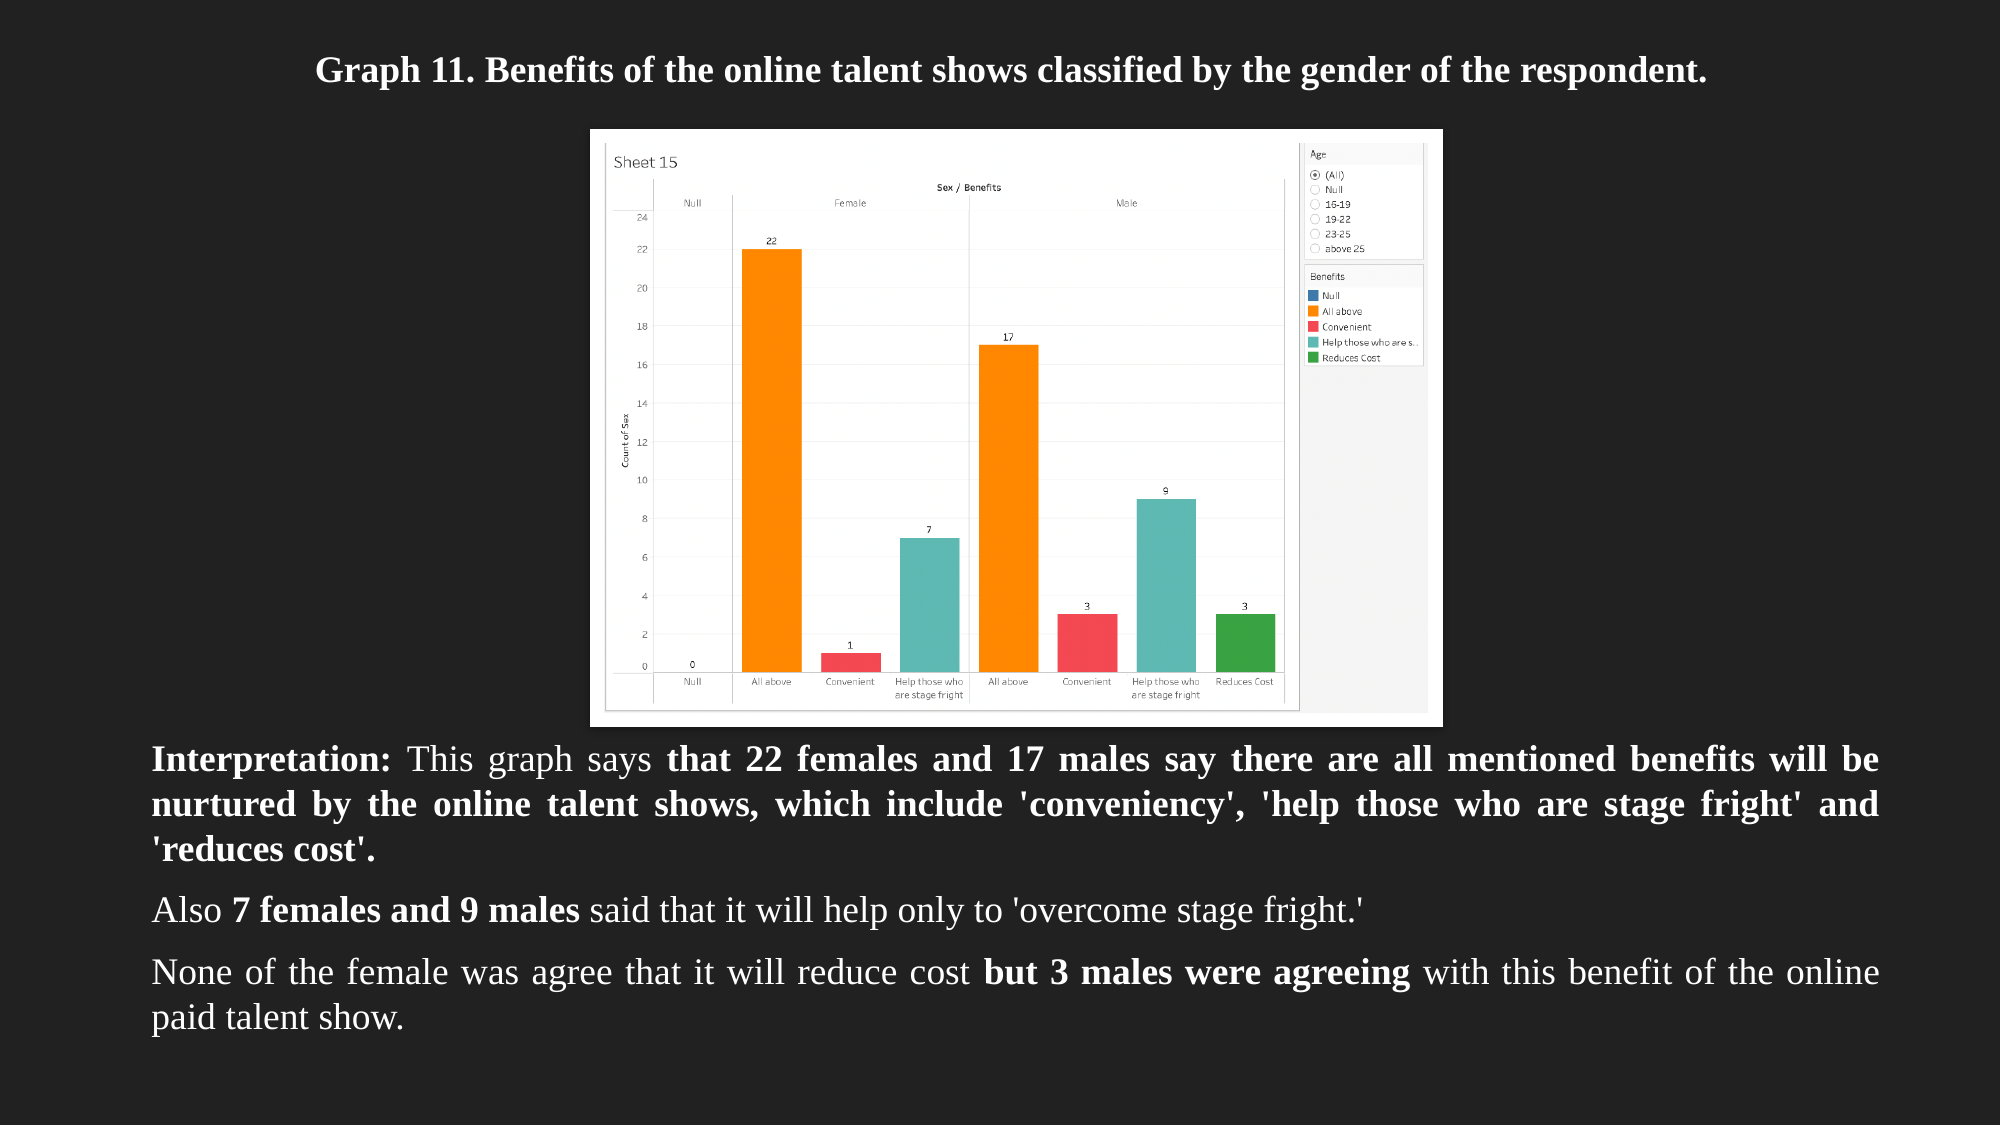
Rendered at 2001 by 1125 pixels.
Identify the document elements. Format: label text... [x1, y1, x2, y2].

text_box Graph 11. Benefits of the online talent shows classified by the gender of the respondent. [300, 37, 1825, 142]
picture [604, 143, 1429, 713]
text_box Interpretation: This graph says that 22 females and 17 males say there are all mentioned benefits will be nurtured by the online talent shows, which include 'conveniency', 'help those who are stage fright' and 'reduces cost'. Also 7 females and 9 males said that it will help only to 'overcome stage fright.' None of the female was agree that it will reduce cost but 3 males were agreeing with this benefit of the online paid talent show. [136, 726, 1896, 1107]
